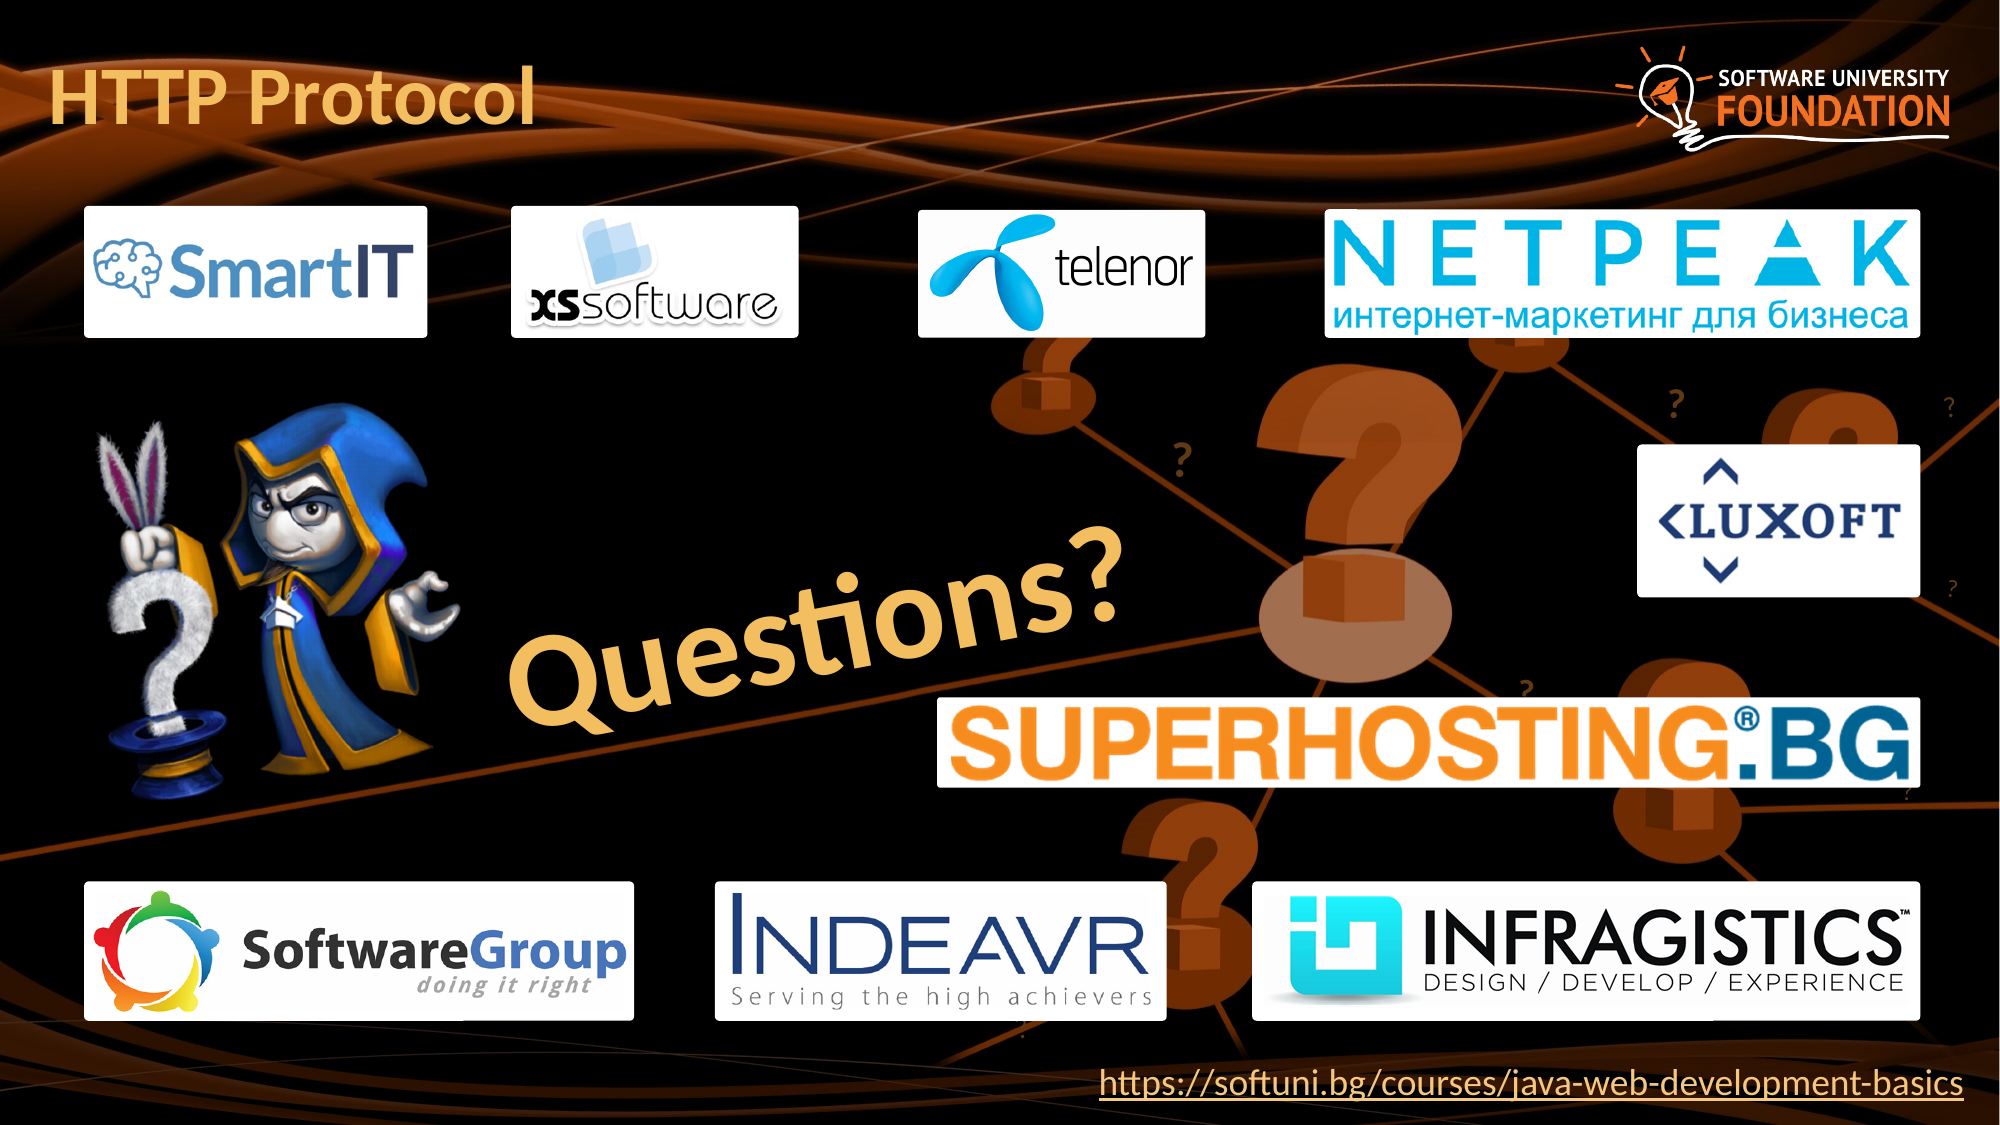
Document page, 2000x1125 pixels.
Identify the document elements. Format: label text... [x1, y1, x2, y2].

title HTTP Protocol [30, 6, 1602, 189]
list https://softuni.bg/courses/java-web-development-basics [250, 1050, 1971, 1108]
picture [0, 0, 2000, 1125]
